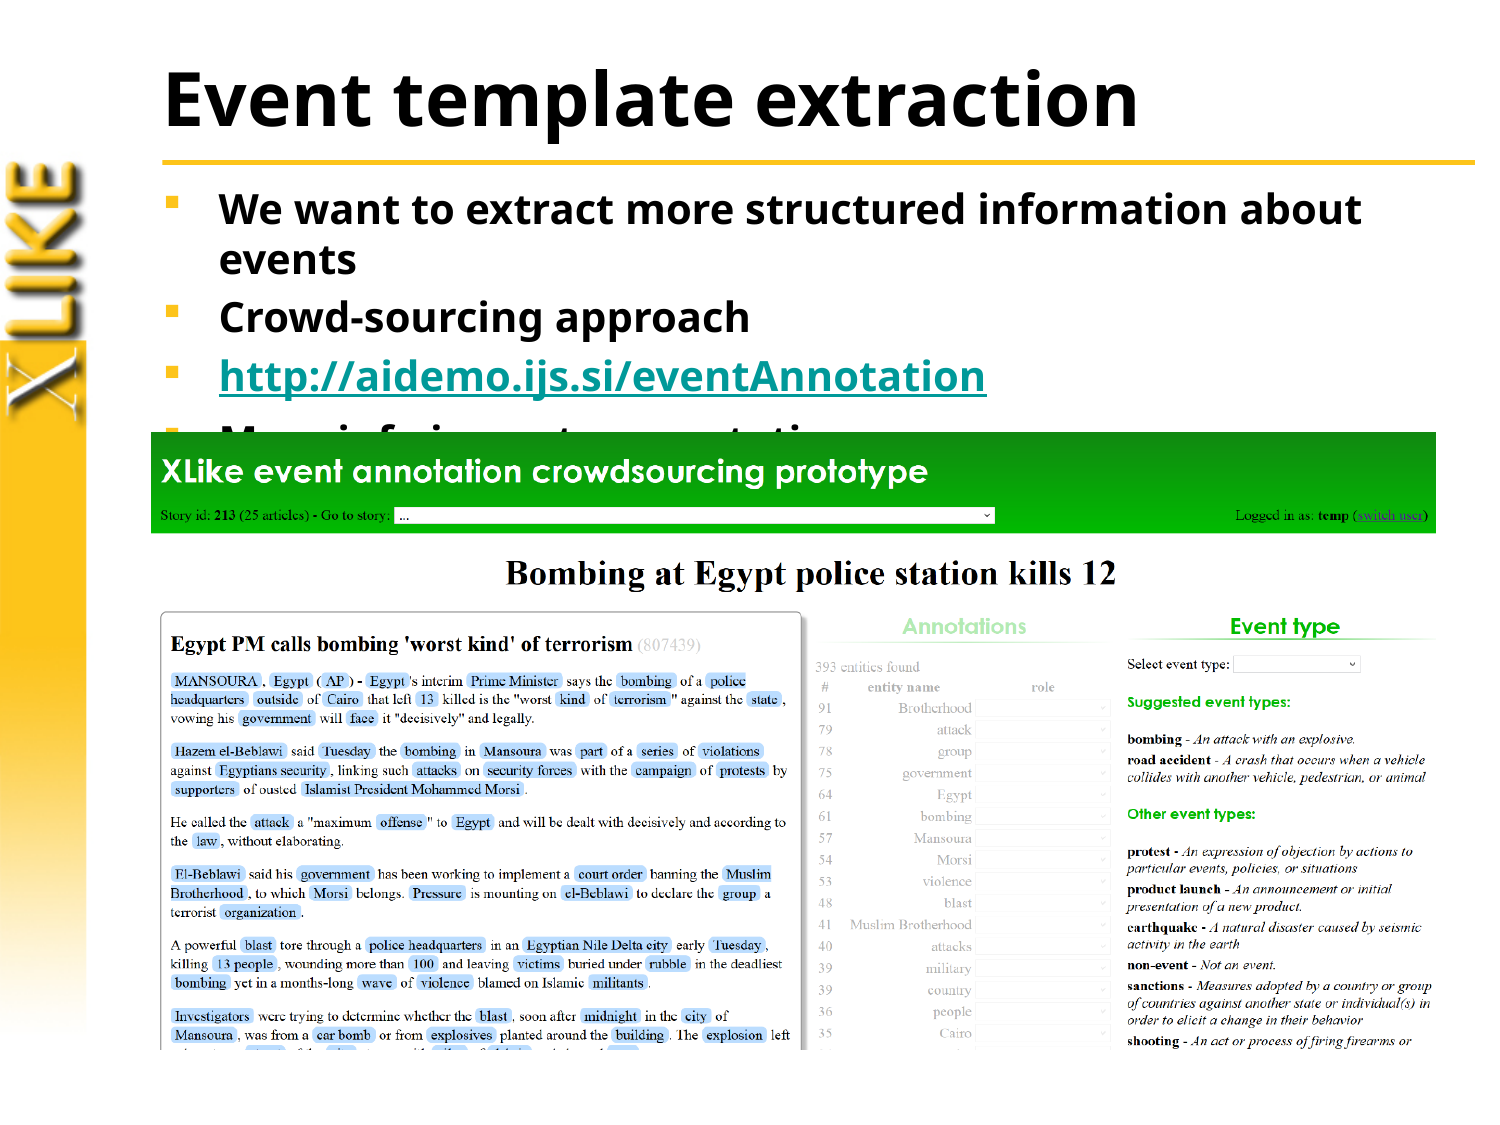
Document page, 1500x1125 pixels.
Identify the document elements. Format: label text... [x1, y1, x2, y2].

picture [0, 0, 1500, 1125]
list We want to extract more structured information about events Crowd-sourcing approach http://aidemo.ijs.si/eventAnnotation More info in next presentation [162, 174, 1475, 1050]
title Event template extraction [162, 43, 1475, 150]
